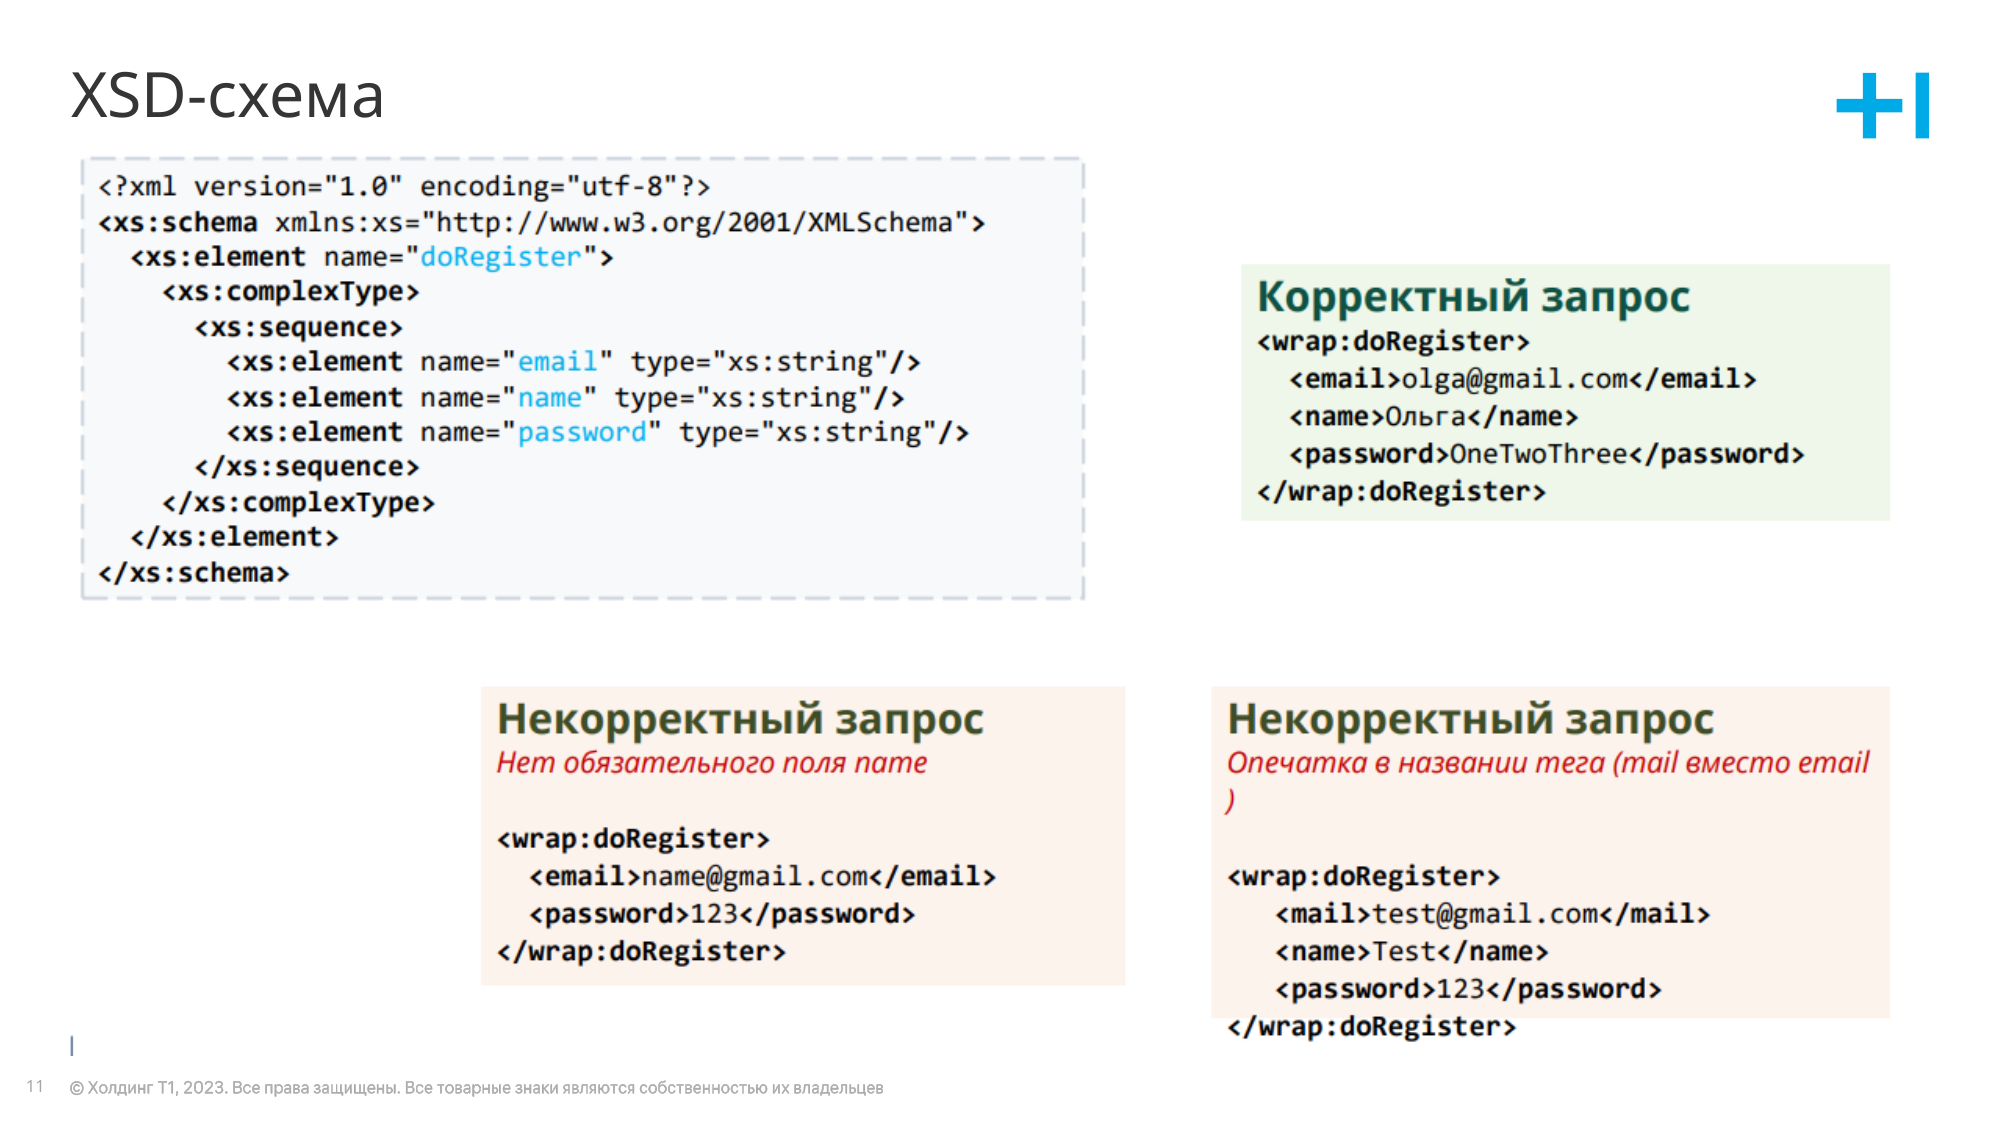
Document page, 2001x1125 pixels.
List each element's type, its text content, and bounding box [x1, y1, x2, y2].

picture [70, 144, 1903, 1056]
picture [70, 1080, 883, 1097]
title XSD-схема [70, 69, 1647, 132]
